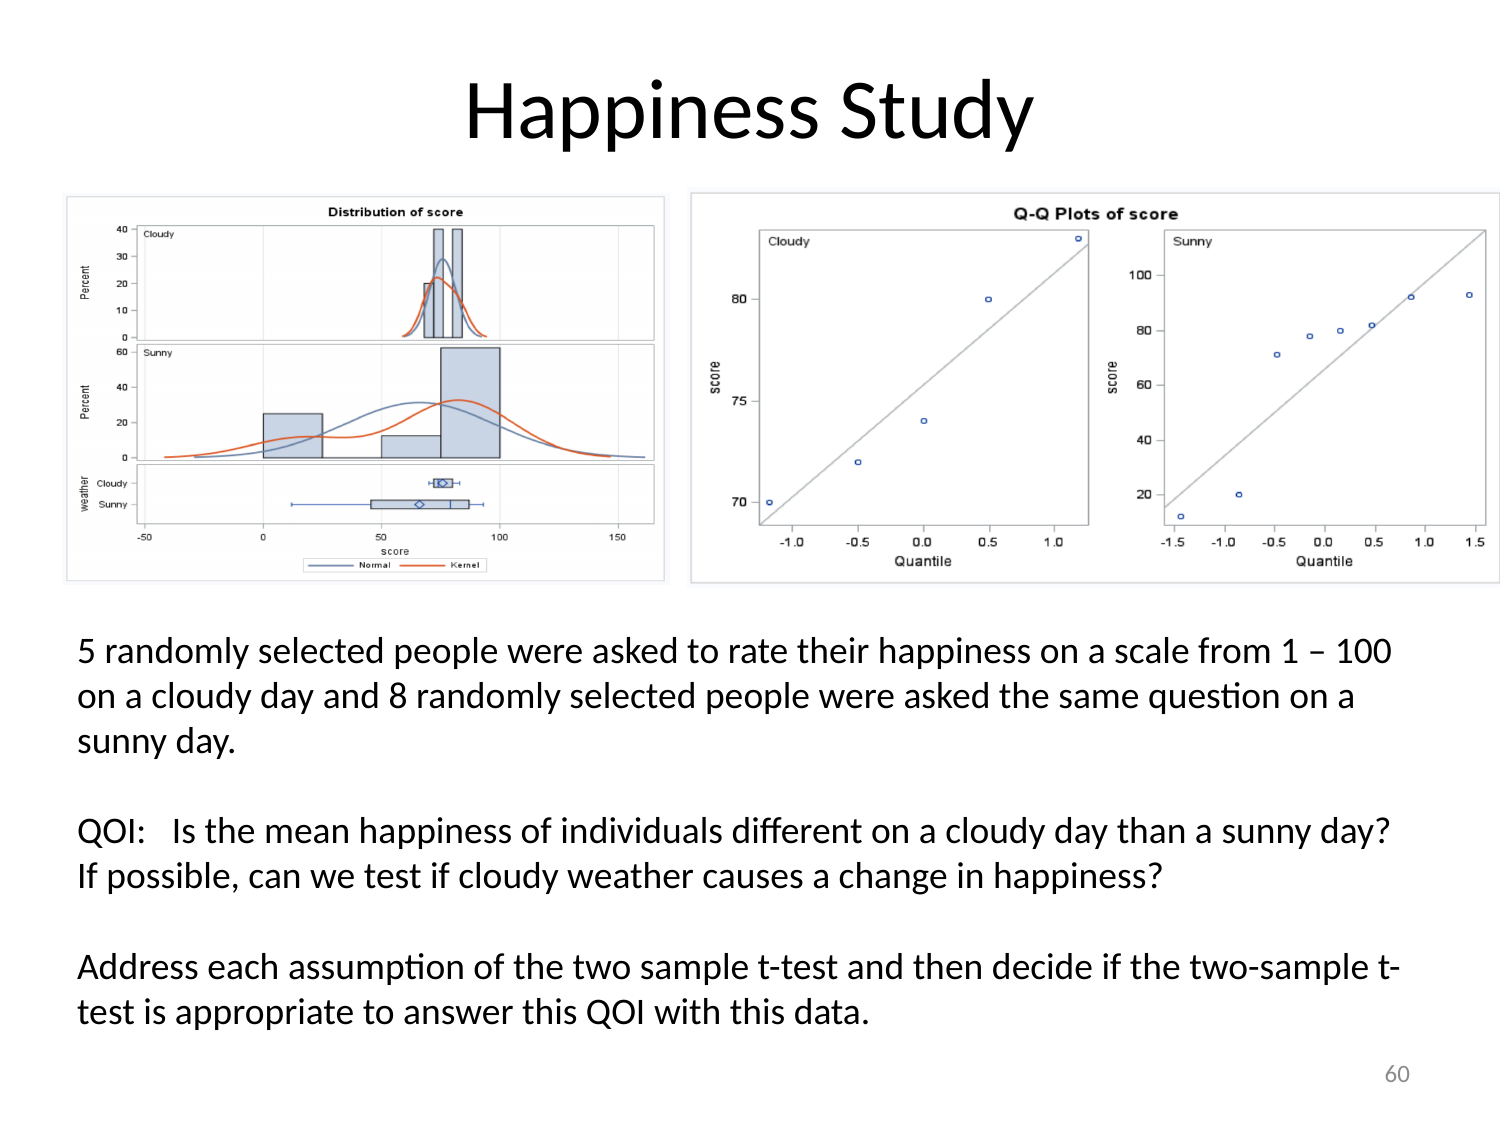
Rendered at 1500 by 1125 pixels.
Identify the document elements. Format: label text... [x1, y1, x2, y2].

title Happiness Study [75, 45, 1425, 163]
slide_number 60 [1074, 1042, 1425, 1103]
picture [687, 187, 1500, 588]
picture [62, 193, 670, 585]
text_box 5 randomly selected people were asked to rate their happiness on a scale from 1 – 100 on a cloudy day and 8 randomly selected people were asked the same question on a sunny day. QOI: Is the mean happiness of individuals different on a cloudy day than a sunny day? If possible, can we test if cloudy weather causes a change in happiness? [62, 618, 1425, 904]
text_box Address each assumption of the two sample t-test and then decide if the two-sample t-test is appropriate to answer this QOI with this data. [62, 934, 1425, 1040]
